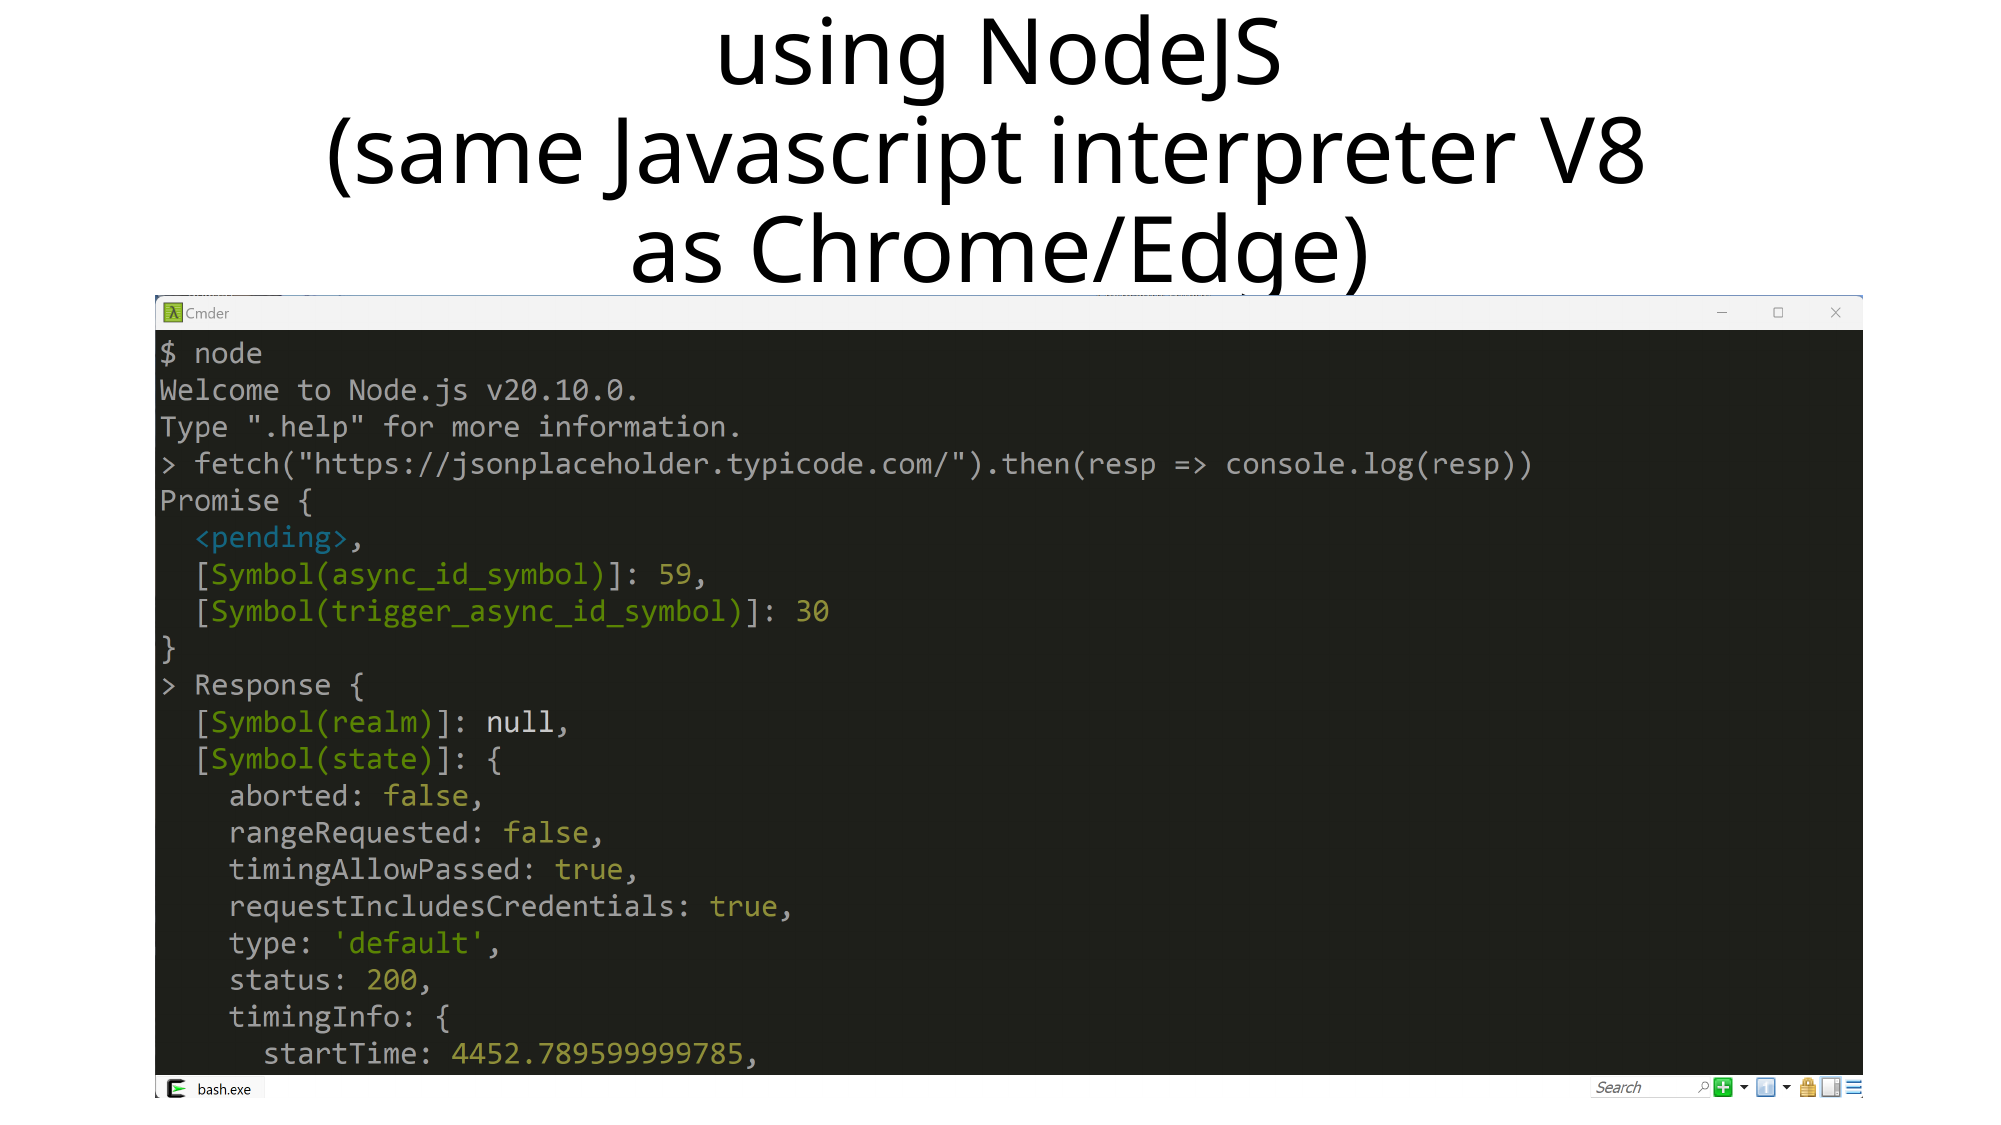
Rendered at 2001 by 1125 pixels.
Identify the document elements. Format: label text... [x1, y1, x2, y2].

title using NodeJS (same Javascript interpreter V8 as Chrome/Edge) [137, 0, 1863, 309]
picture [155, 295, 1863, 1098]
